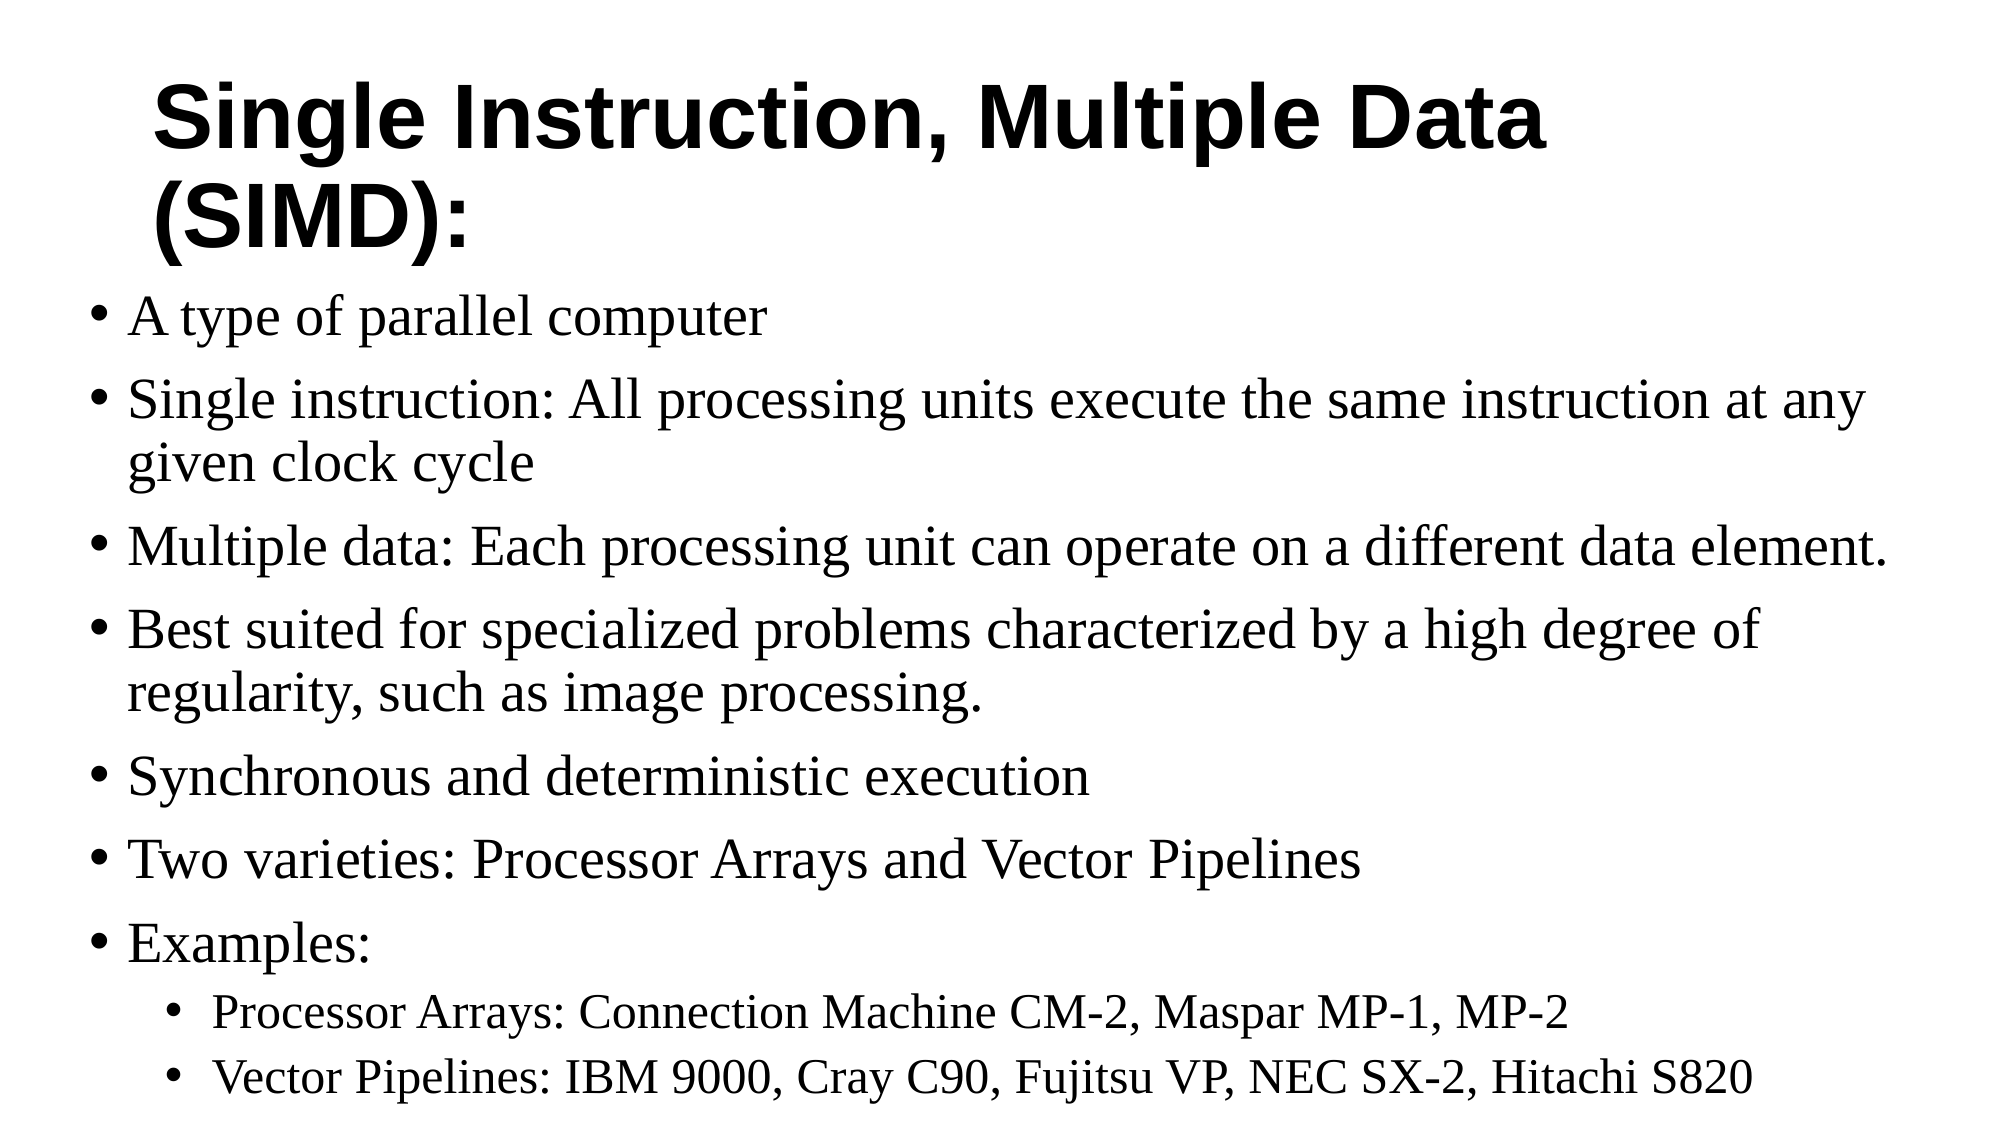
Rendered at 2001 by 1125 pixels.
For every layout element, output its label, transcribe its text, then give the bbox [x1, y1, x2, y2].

text_box Single Instruction, Multiple Data (SIMD): [137, 59, 1863, 277]
text_box A type of parallel computer Single instruction: All processing units execute the same instruction at any given clock cycle Multiple data: Each processing unit can operate on a different data element. Best suited for specialized problems characterized by a high degree of regularity, such as image processing. Synchronous and deterministic execution Two varieties: Processor Arrays and Vector Pipelines Examples: Processor Arrays: Connection Machine CM-2, Maspar MP-1, MP-2 Vector Pipelines: IBM 9000, Cray C90, Fujitsu VP, NEC SX-2, Hitachi S820 [75, 277, 1961, 1113]
